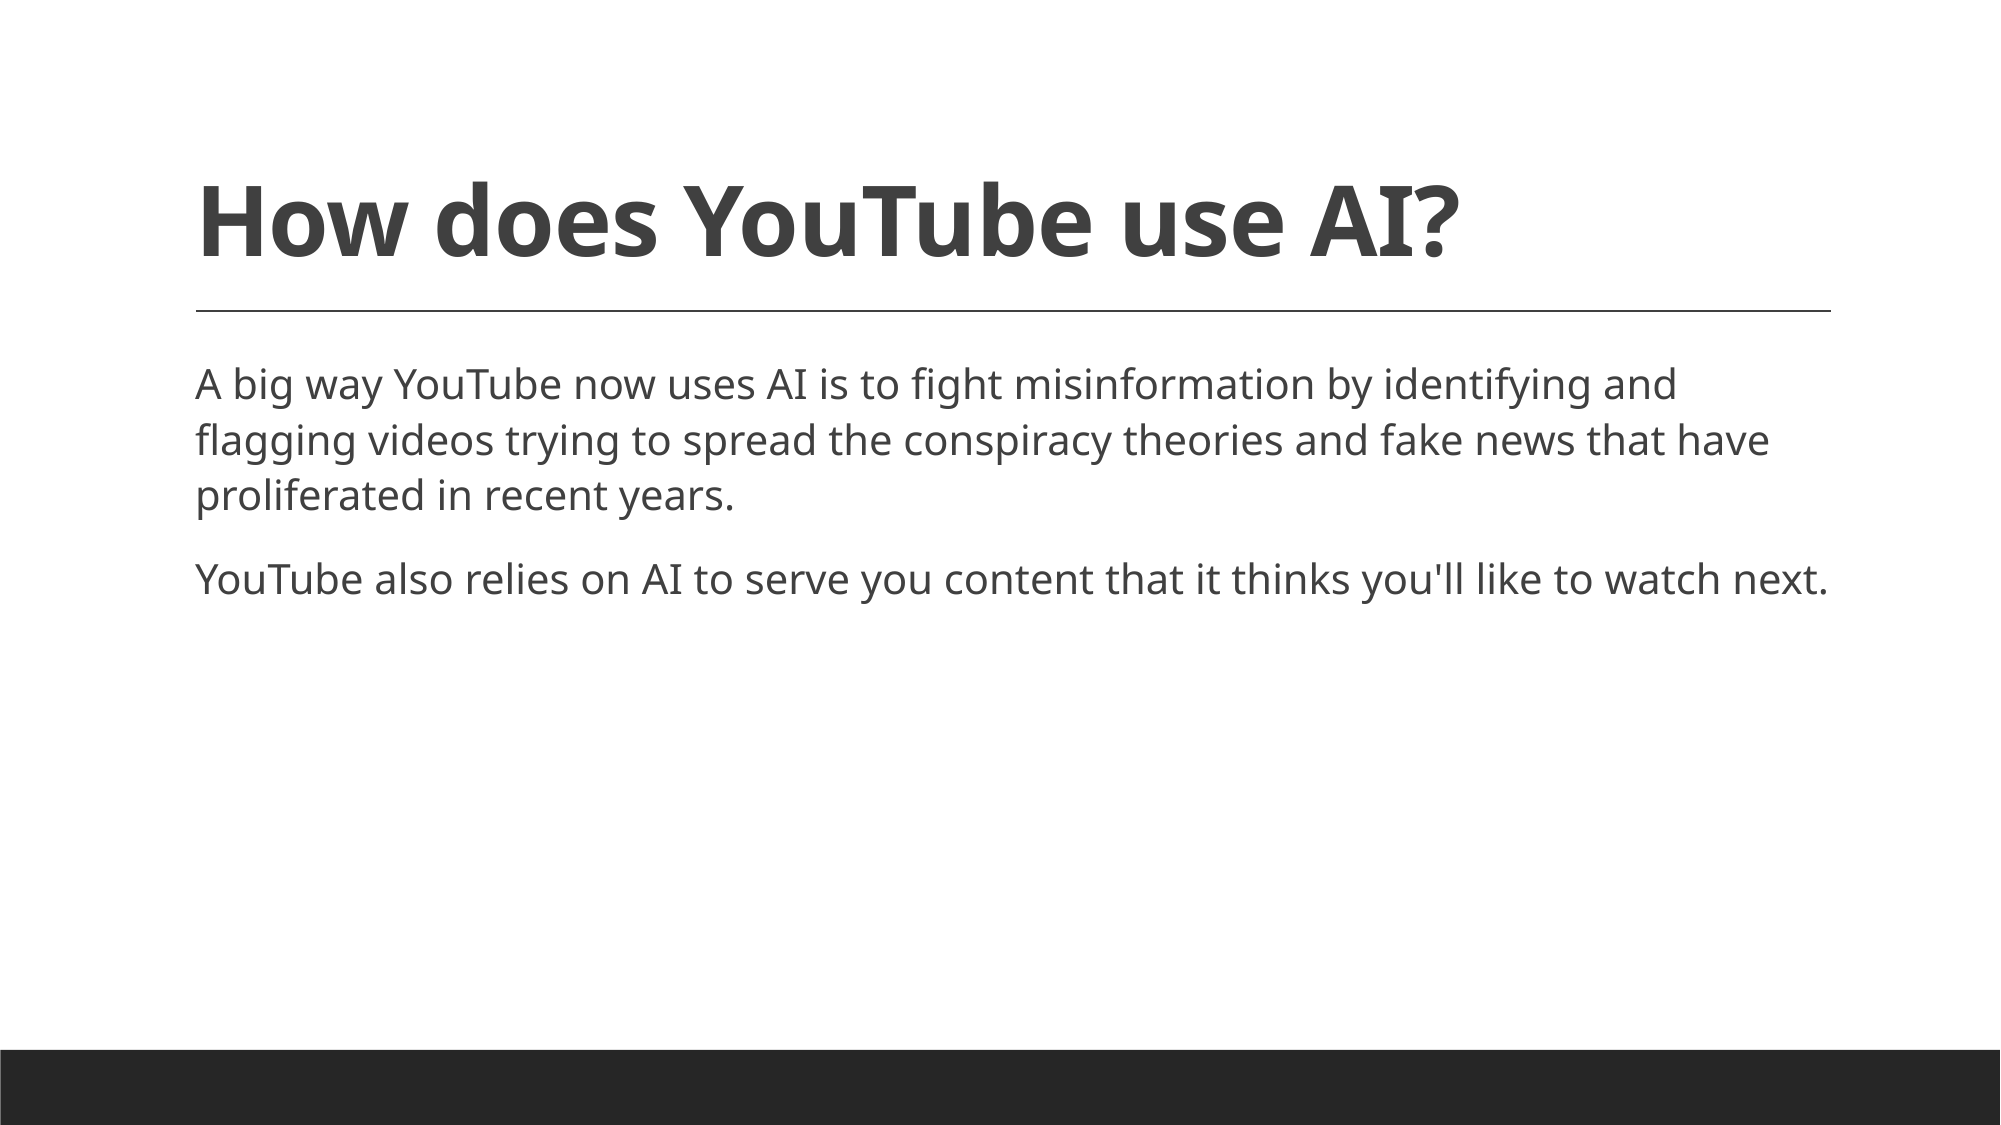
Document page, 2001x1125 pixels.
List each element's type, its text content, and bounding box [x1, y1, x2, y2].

title How does YouTube use AI? [180, 47, 1830, 285]
list A big way YouTube now uses AI is to fight misinformation by identifying and flagging videos trying to spread the conspiracy theories and fake news that have proliferated in recent years. YouTube also relies on AI to serve you content that it thinks you'll like to watch next. [180, 345, 1830, 963]
